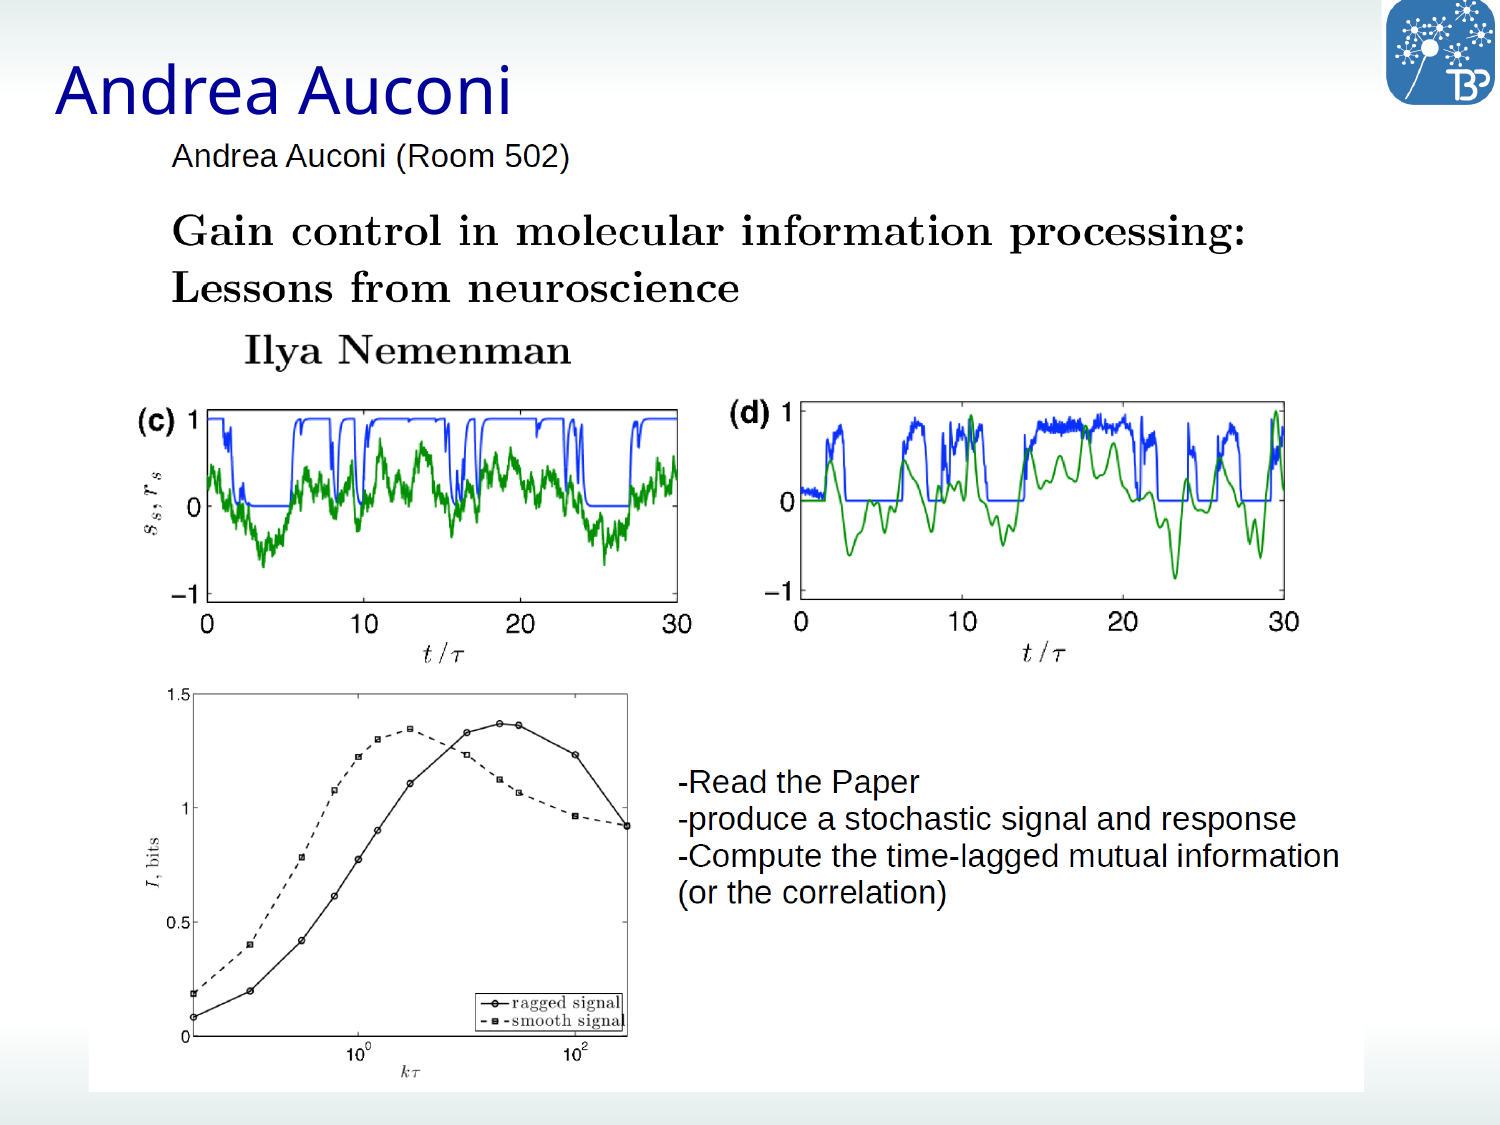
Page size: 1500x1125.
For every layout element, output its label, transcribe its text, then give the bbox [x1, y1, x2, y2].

picture [88, 131, 1365, 1092]
title Andrea Auconi [5, 0, 1281, 182]
